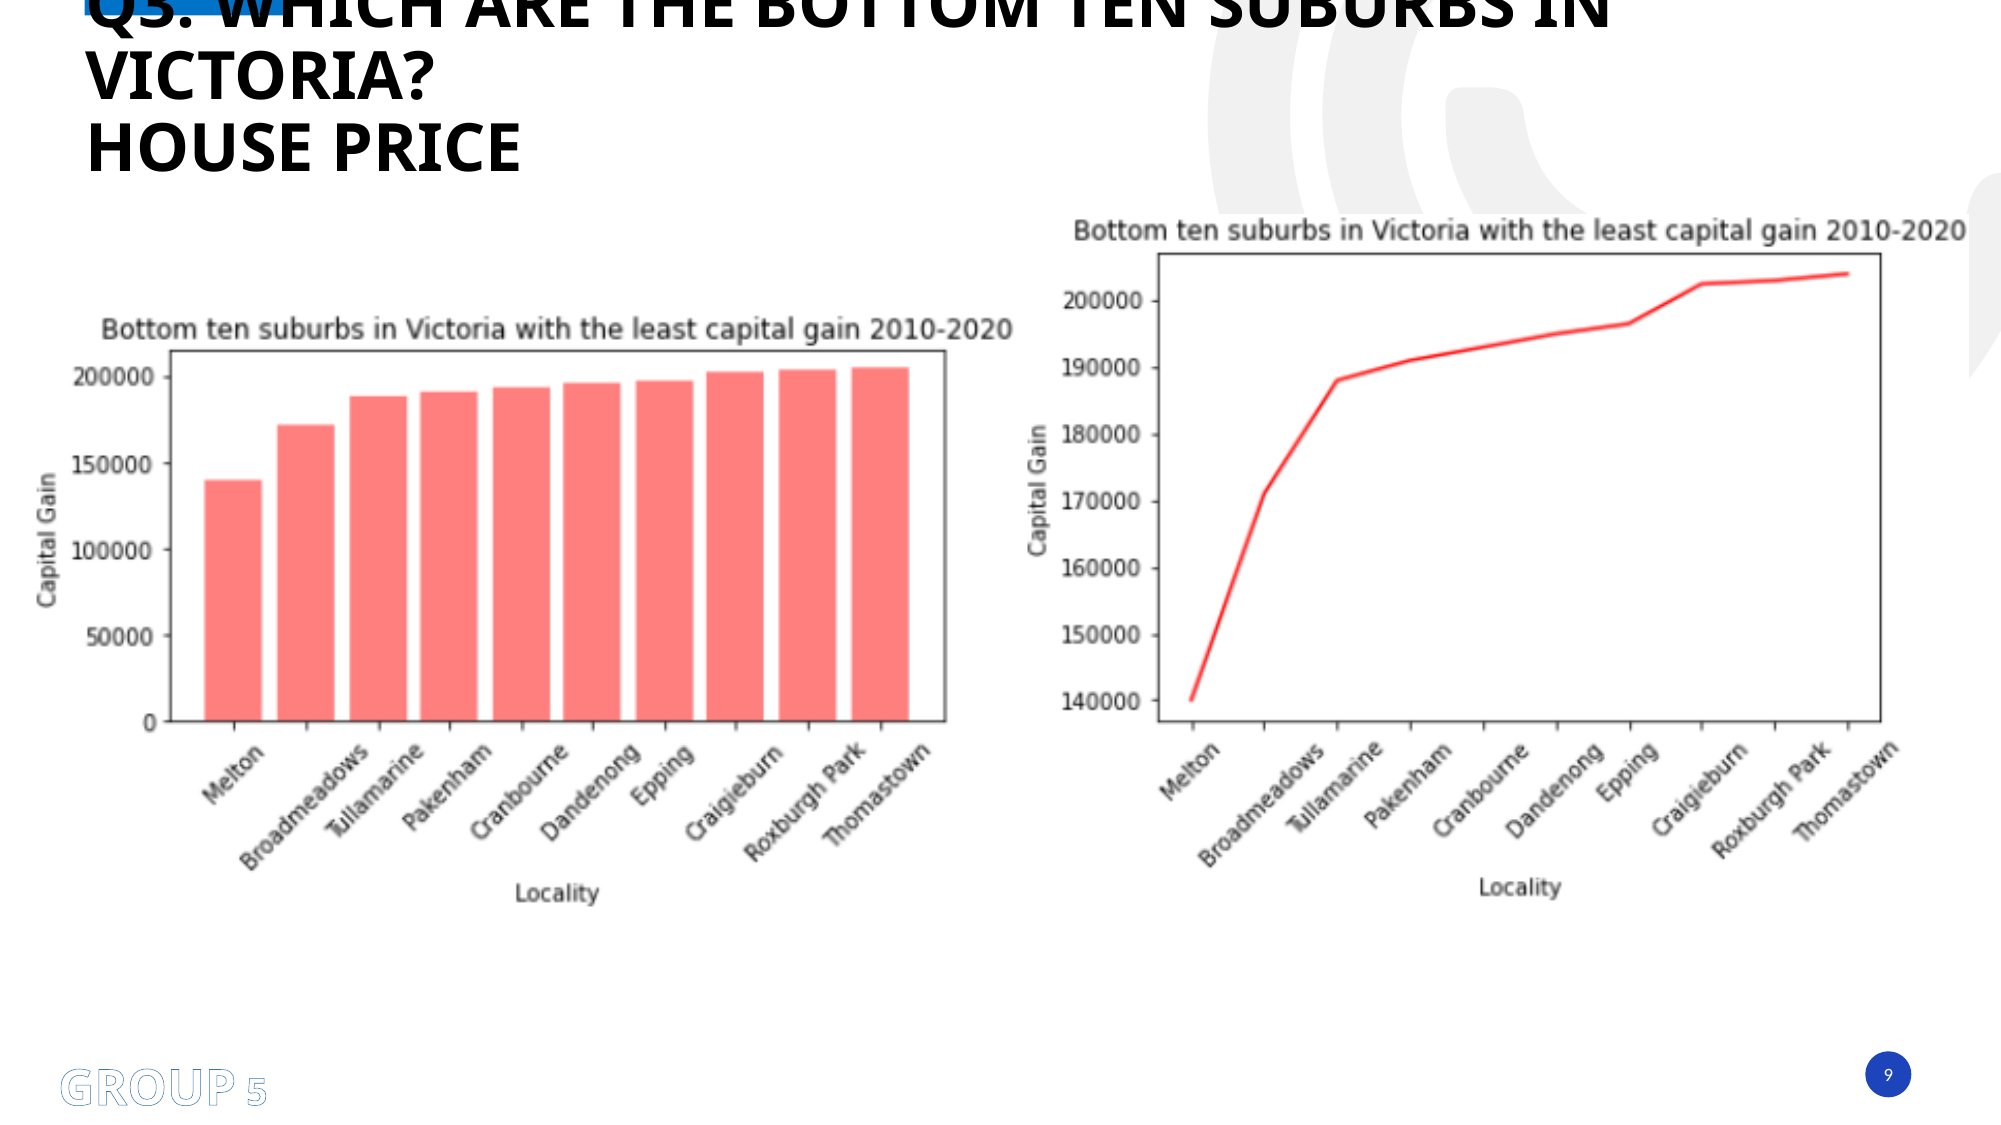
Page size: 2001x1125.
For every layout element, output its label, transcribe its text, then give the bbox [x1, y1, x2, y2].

text_box Q3. Which are the BOTTOM ten suburbs in Victoria? HOUSE PRICE [85, 35, 1915, 187]
picture [31, 214, 1969, 909]
slide_number 9 [1864, 1059, 1913, 1090]
